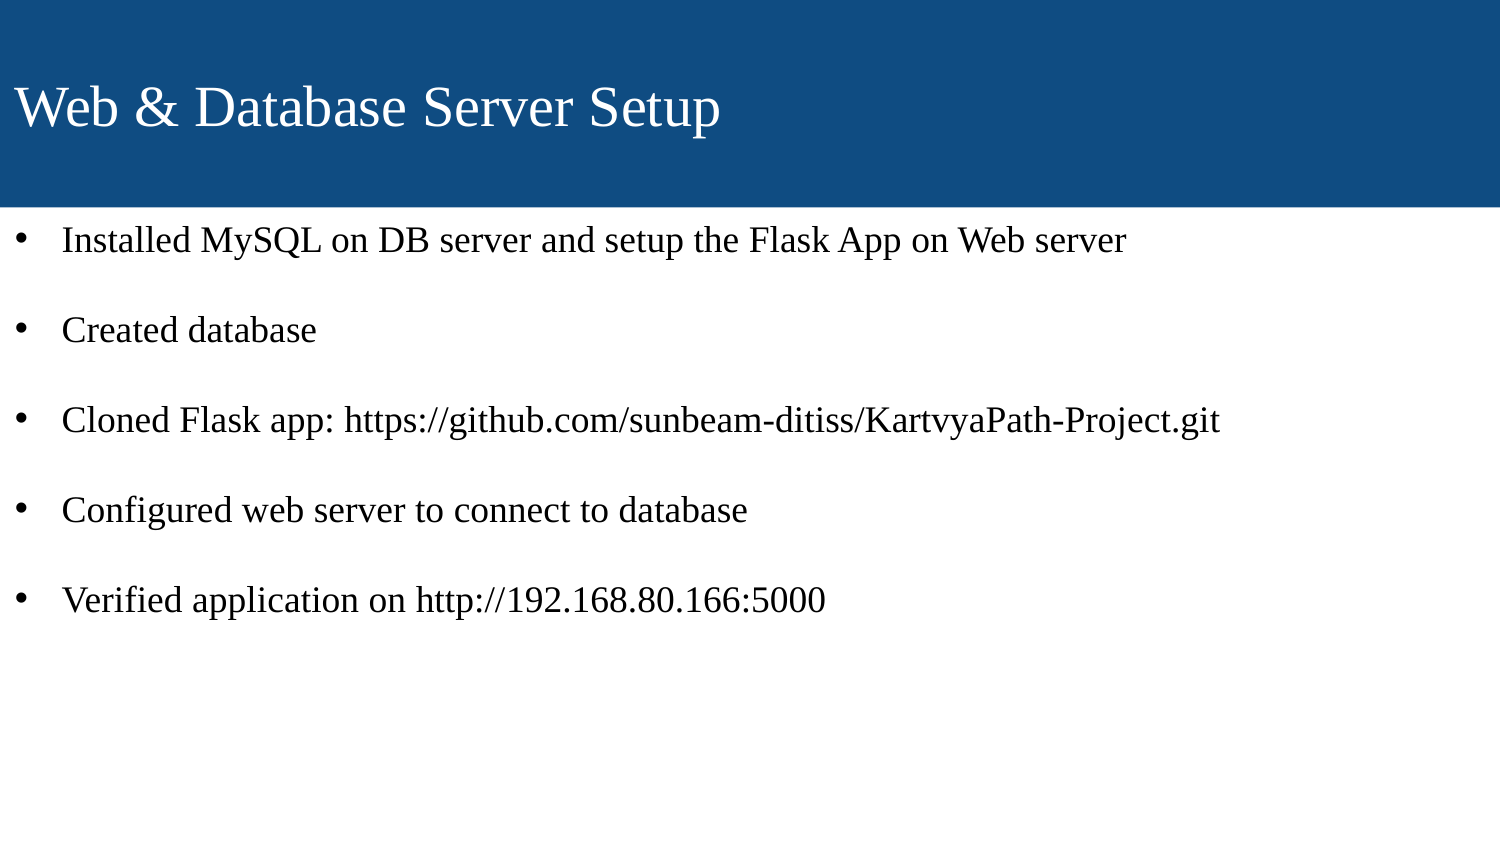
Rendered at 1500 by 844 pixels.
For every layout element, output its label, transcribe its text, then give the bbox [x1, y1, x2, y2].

text_box Web & Database Server Setup [0, 0, 1500, 207]
text_box Installed MySQL on DB server and setup the Flask App on Web server Created database Cloned Flask app: https://github.com/sunbeam-ditiss/KartvyaPath-Project.git Configured web server to connect to database Verified application on http://192.168.80.166:5000 [0, 207, 1500, 844]
